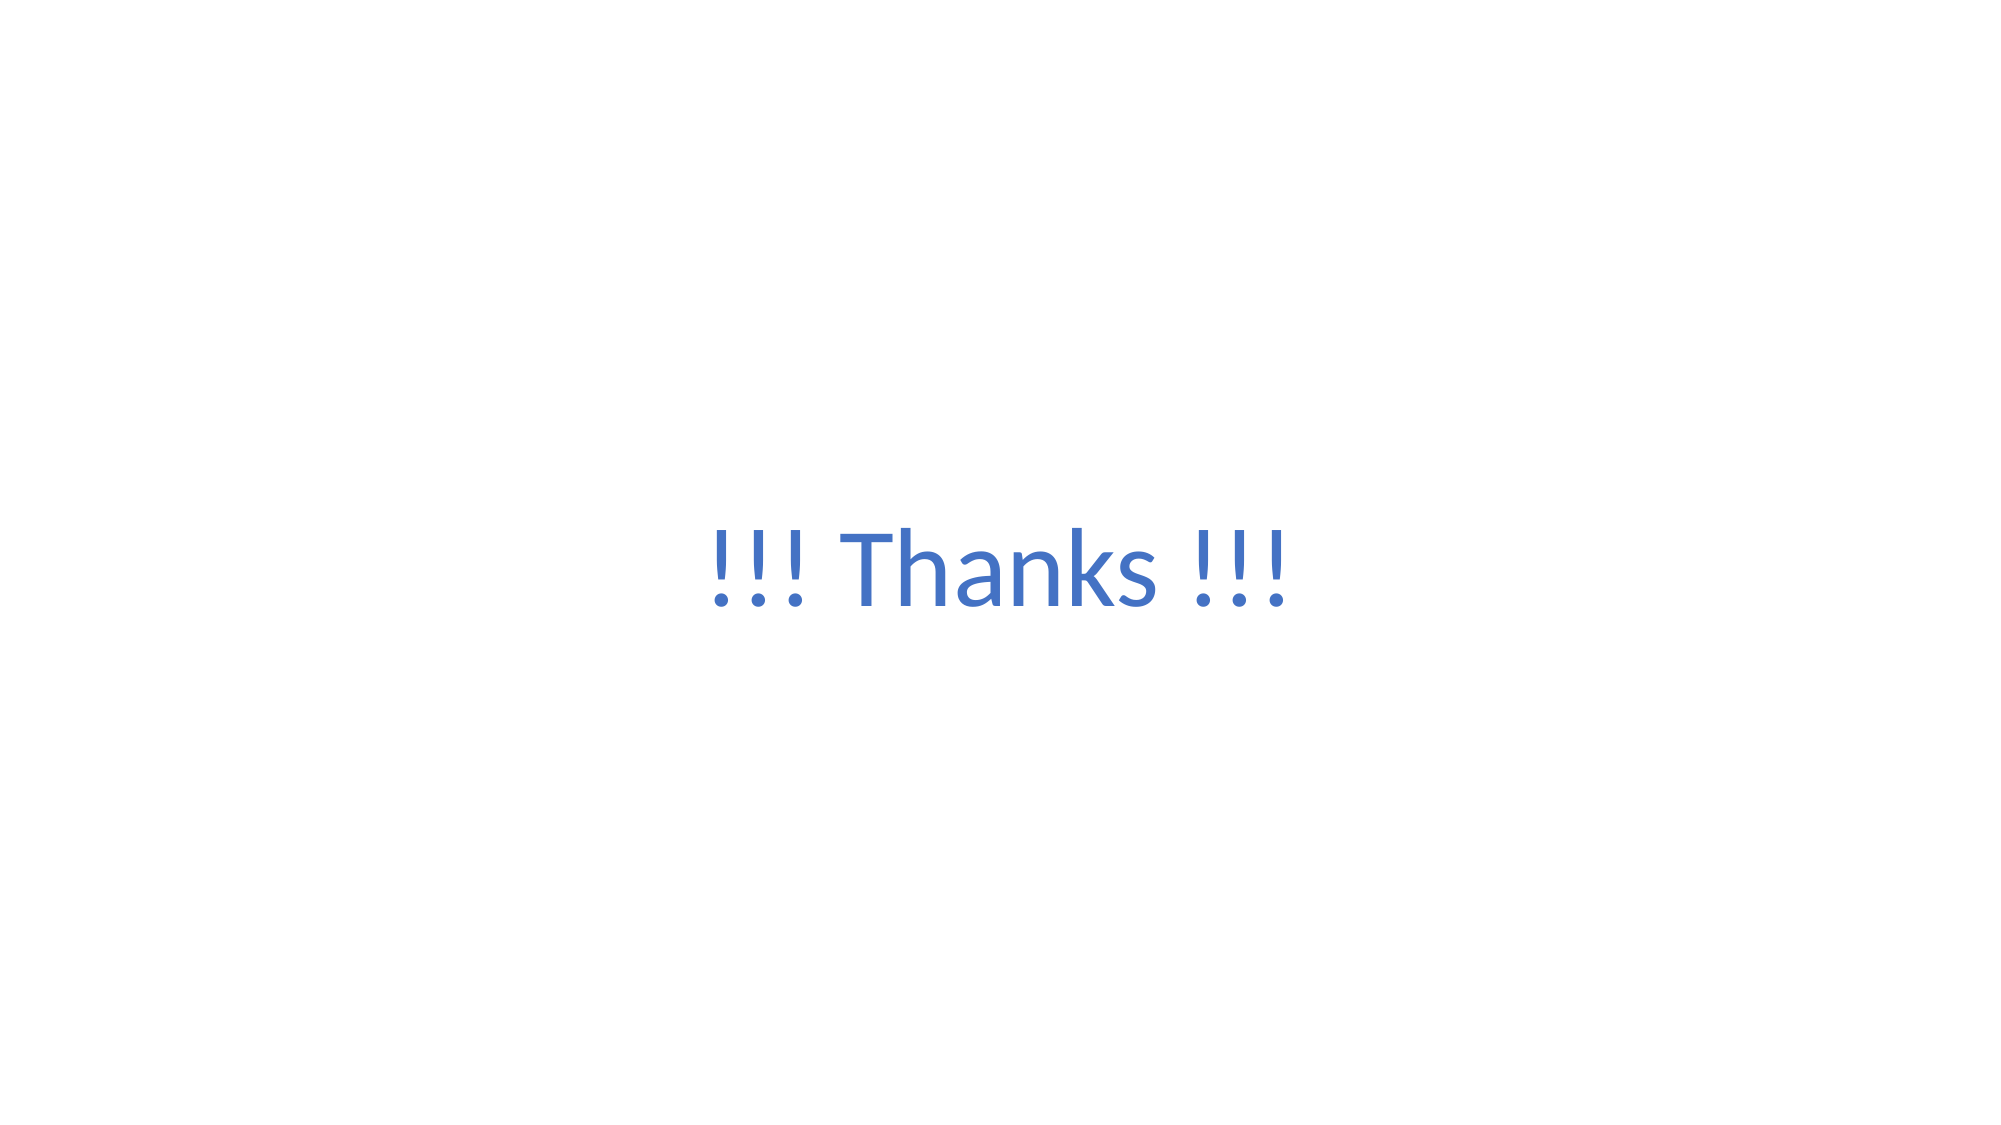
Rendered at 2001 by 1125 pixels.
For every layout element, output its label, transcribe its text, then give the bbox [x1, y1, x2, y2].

text_box !!! Thanks !!! [688, 486, 1312, 637]
